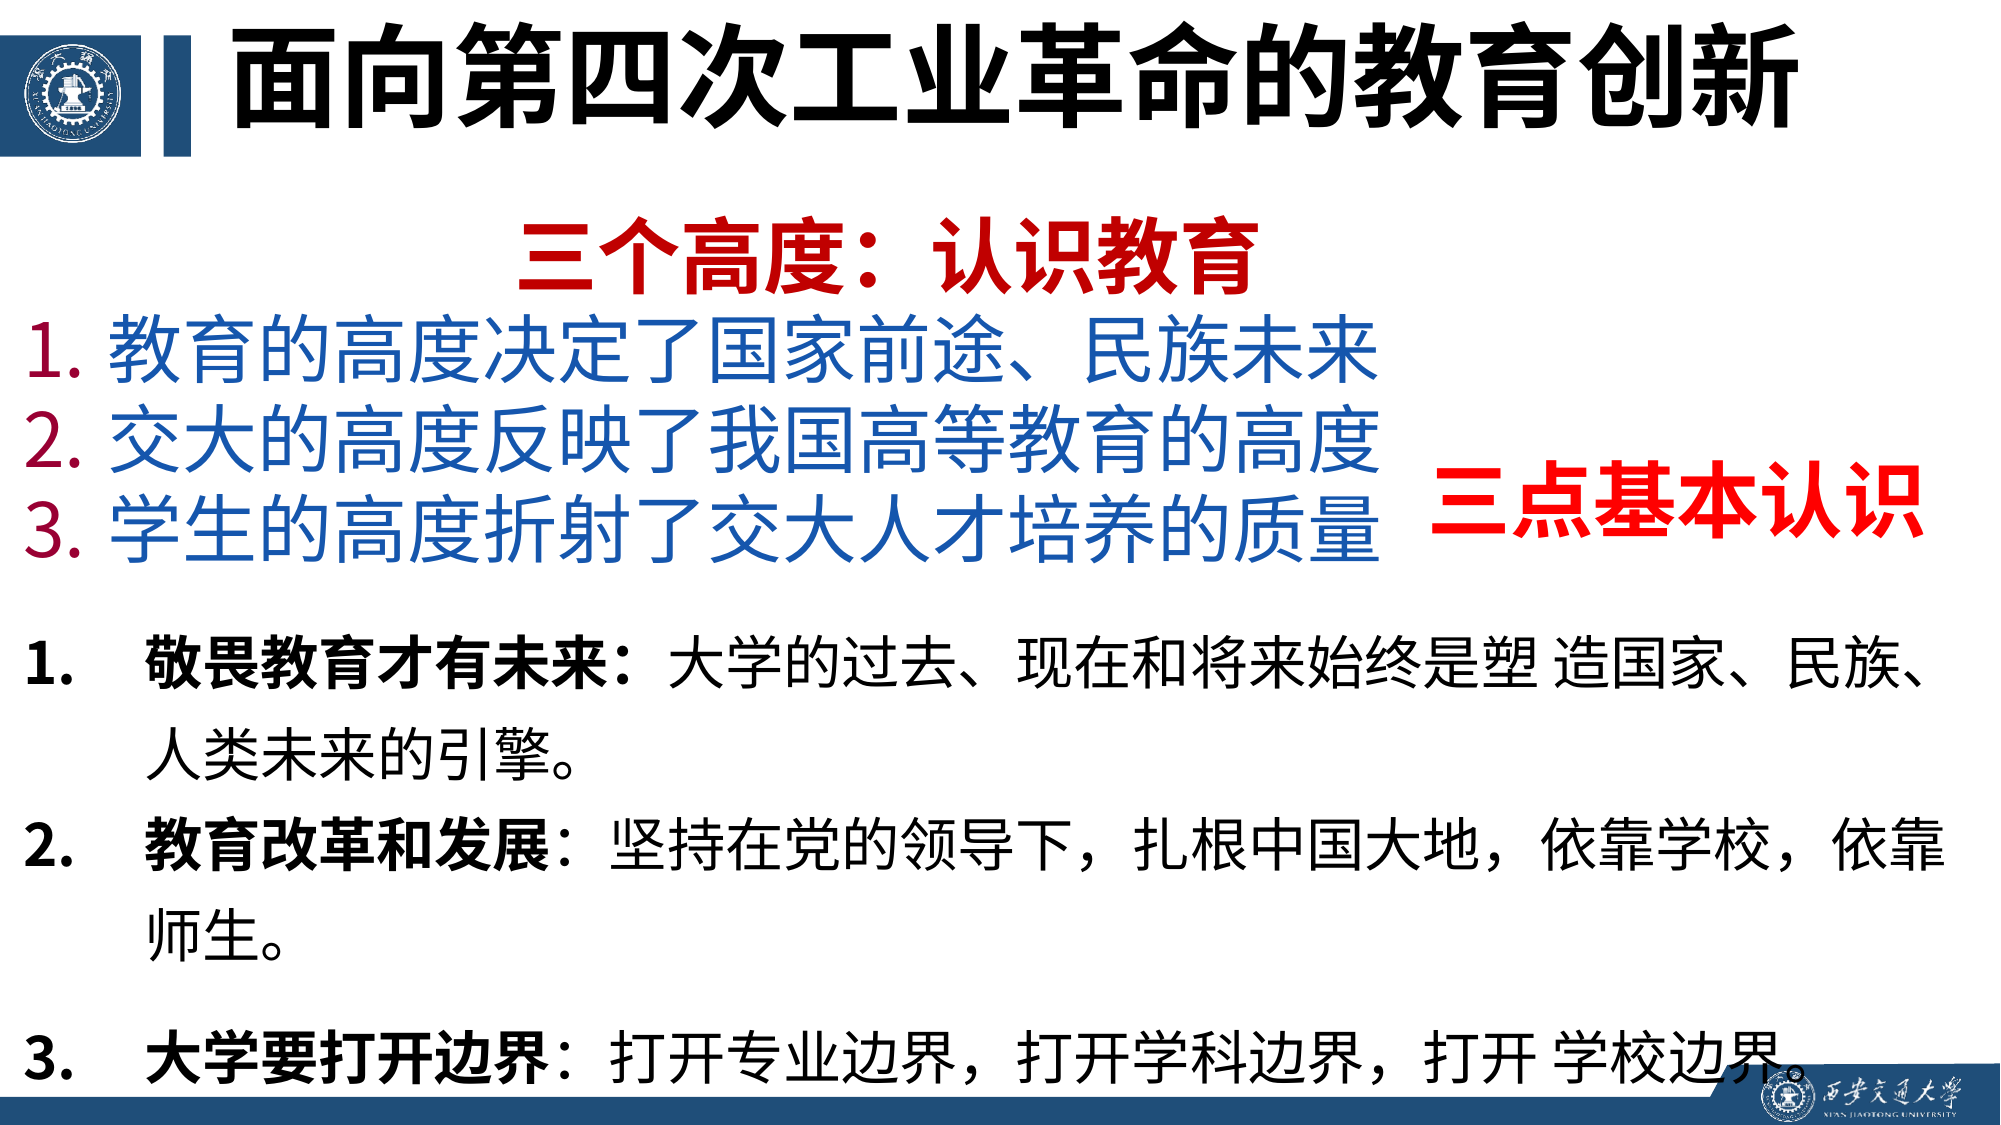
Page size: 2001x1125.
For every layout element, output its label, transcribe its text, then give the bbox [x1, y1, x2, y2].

text_box 教育的高度决定了国家前途、民族未来 交大的高度反映了我国高等教育的高度 学生的高度折射了交大人才培养的质量 [21, 299, 1386, 573]
text_box 三点基本认识 [1425, 446, 1930, 549]
text_box 面向第四次工业革命的教育创新 [225, 3, 1812, 141]
text_box [0, 35, 141, 157]
picture [24, 36, 124, 143]
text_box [0, 1063, 2000, 1125]
text_box [163, 35, 191, 157]
text_box 敬畏教育才有未来：大学的过去、现在和将来始终是塑 造国家、民族、人类未来的引擎。 教育改革和发展：坚持在党的领导下，扎根中国大地，依靠学校，依靠师生。 大学要打开边界：打开专业边界，打开学科边界，打开 学校边界。 [21, 603, 1949, 1060]
title 三个高度：认识教育 [512, 202, 1268, 299]
